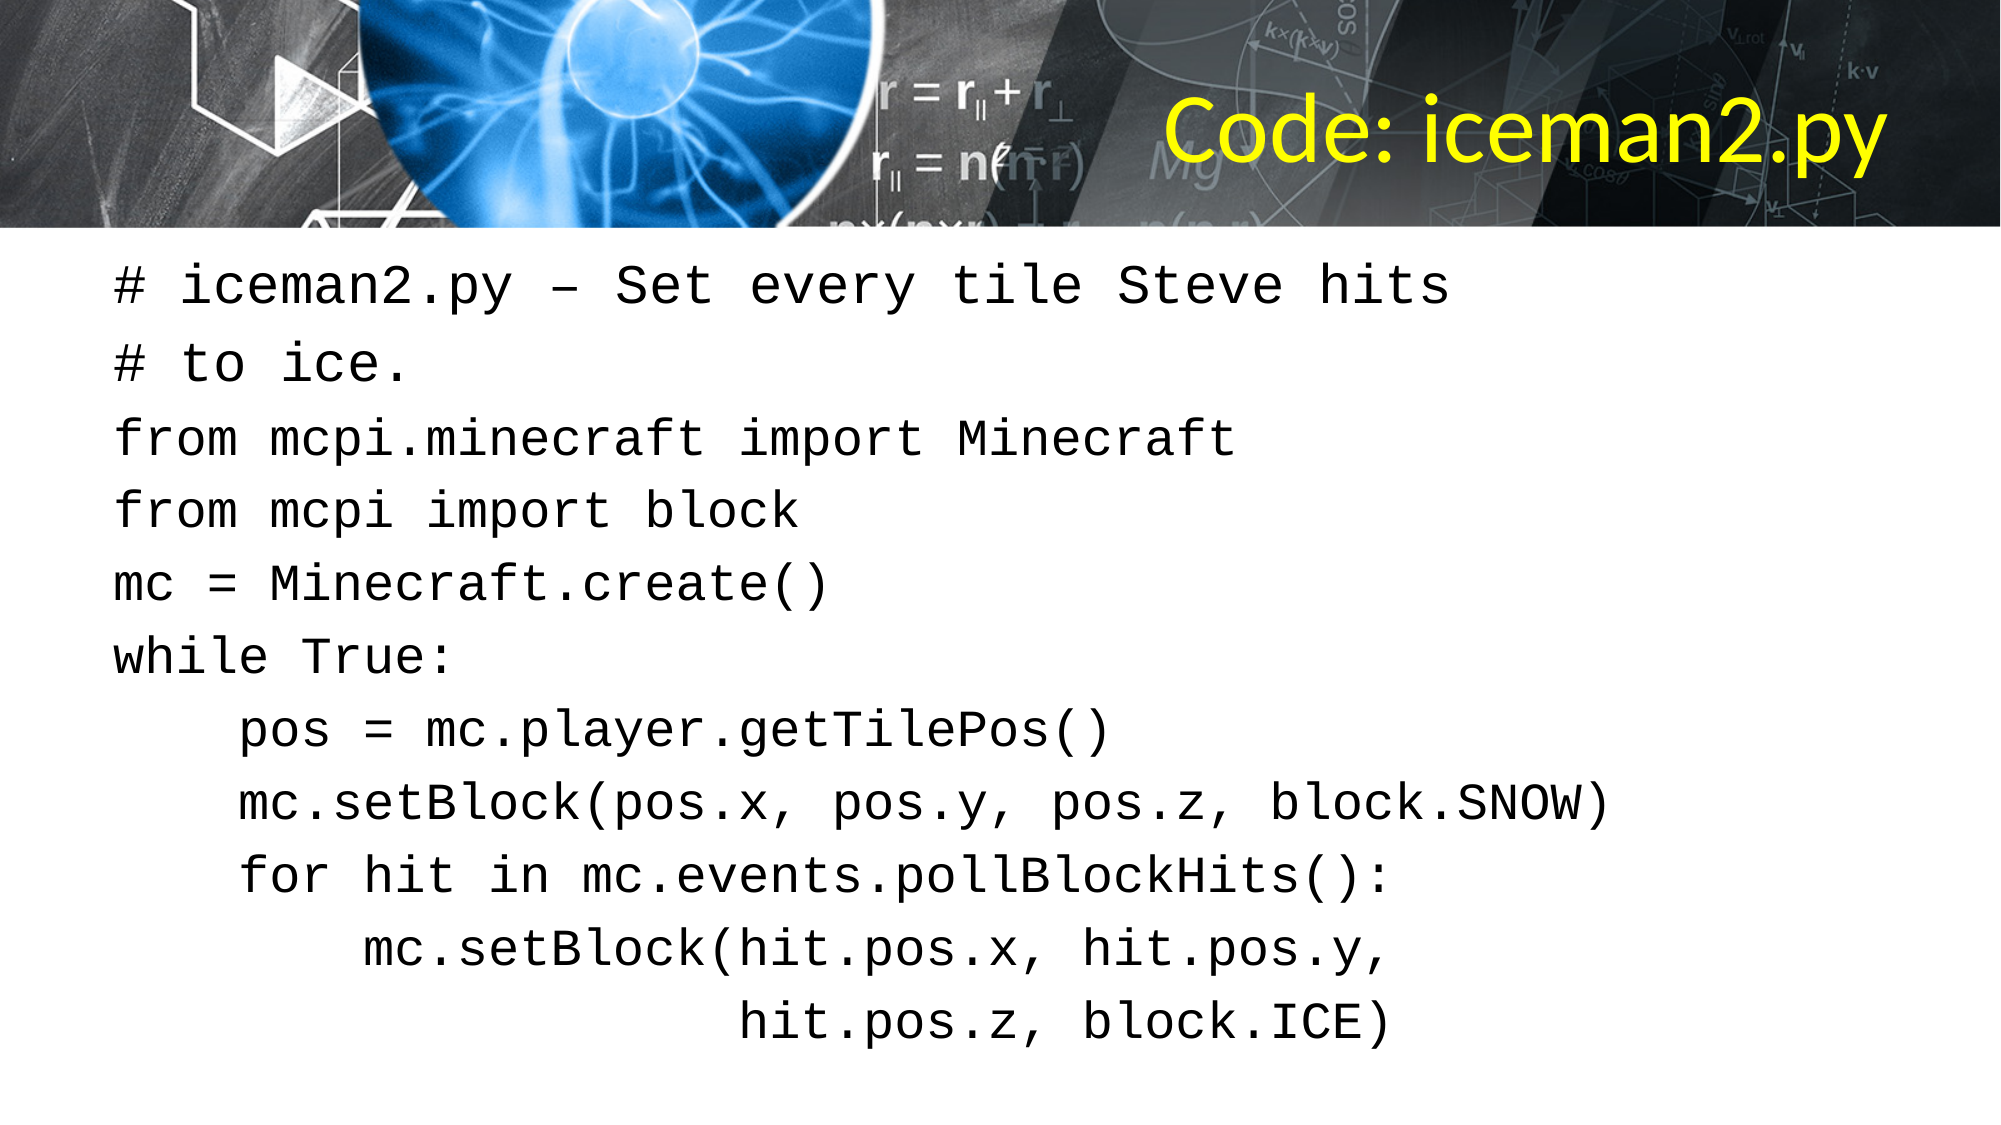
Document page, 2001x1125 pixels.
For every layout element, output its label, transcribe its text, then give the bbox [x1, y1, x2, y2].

list # iceman2.py – Set every tile Steve hits # to ice. from mcpi.minecraft import Minecraft from mcpi import block mc = Minecraft.create() while True: pos = mc.player.getTilePos() mc.setBlock(pos.x, pos.y, pos.z, block.SNOW) for hit in mc.events.pollBlockHits(): mc.setBlock(hit.pos.x, hit.pos.y, hit.pos.z, block.ICE) [98, 240, 1902, 1064]
title Code: iceman2.py [98, 39, 1905, 207]
picture [0, 0, 2001, 1125]
